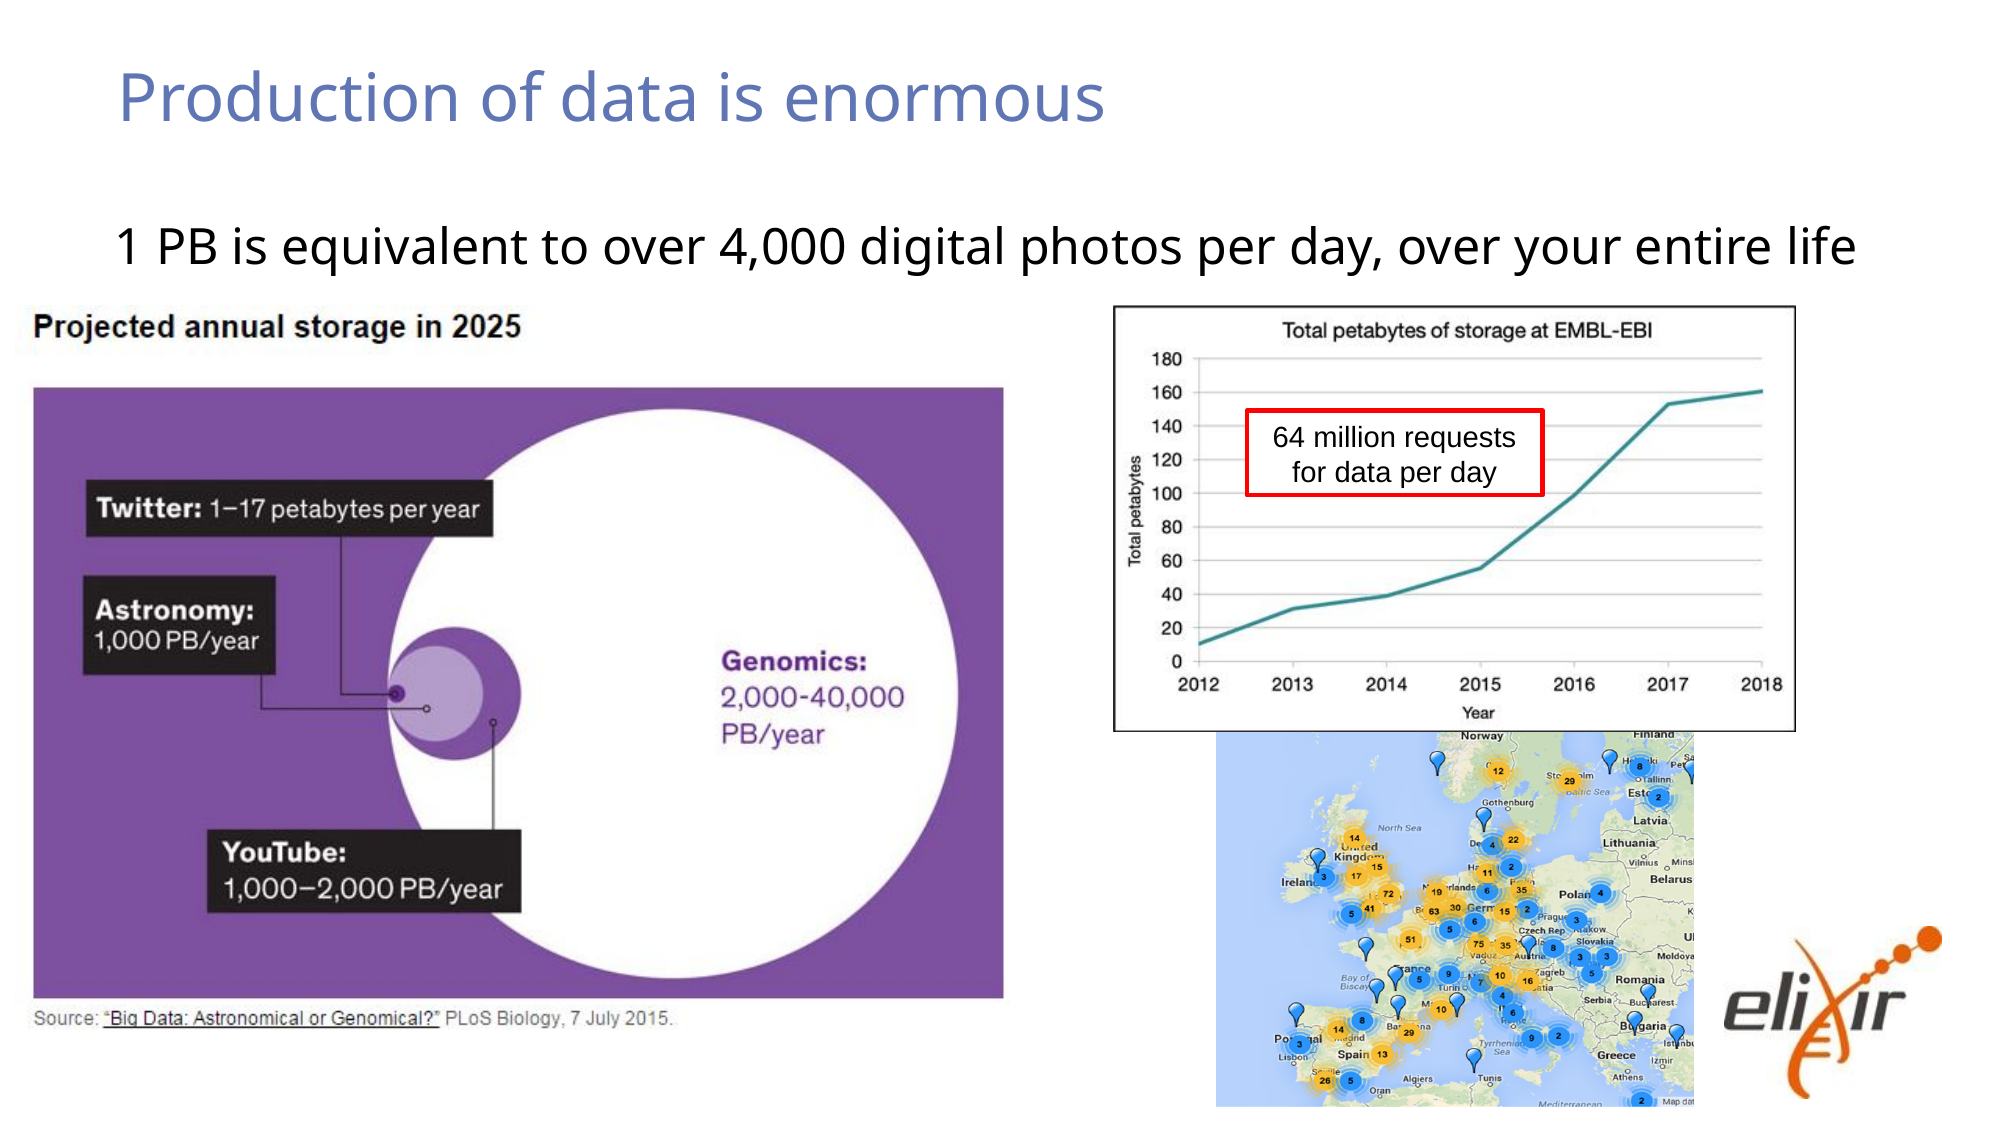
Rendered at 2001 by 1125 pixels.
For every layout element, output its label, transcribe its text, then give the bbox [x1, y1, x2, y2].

picture [15, 305, 1010, 1033]
title Production of data is enormous [117, 54, 1902, 161]
text_box 1 PB is equivalent to over 4,000 digital photos per day, over your entire life [99, 206, 1900, 967]
picture [1724, 926, 1942, 1099]
picture [1113, 305, 1797, 1108]
